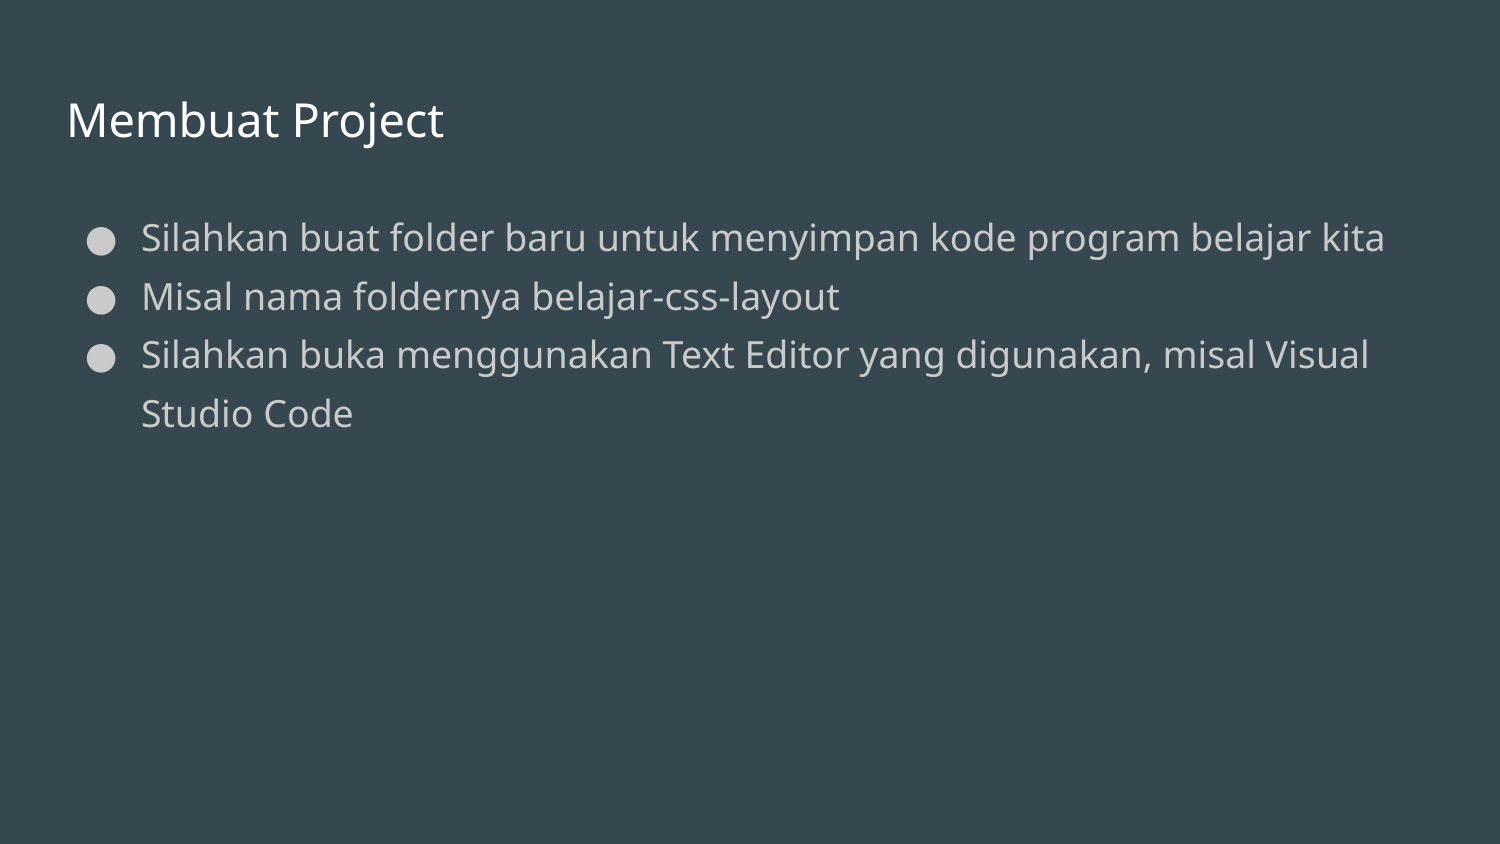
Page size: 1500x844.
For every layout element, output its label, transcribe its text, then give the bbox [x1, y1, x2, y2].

list Silahkan buat folder baru untuk menyimpan kode program belajar kita Misal nama foldernya belajar-css-layout Silahkan buka menggunakan Text Editor yang digunakan, misal Visual Studio Code [51, 189, 1449, 750]
title Membuat Project [51, 72, 1449, 167]
